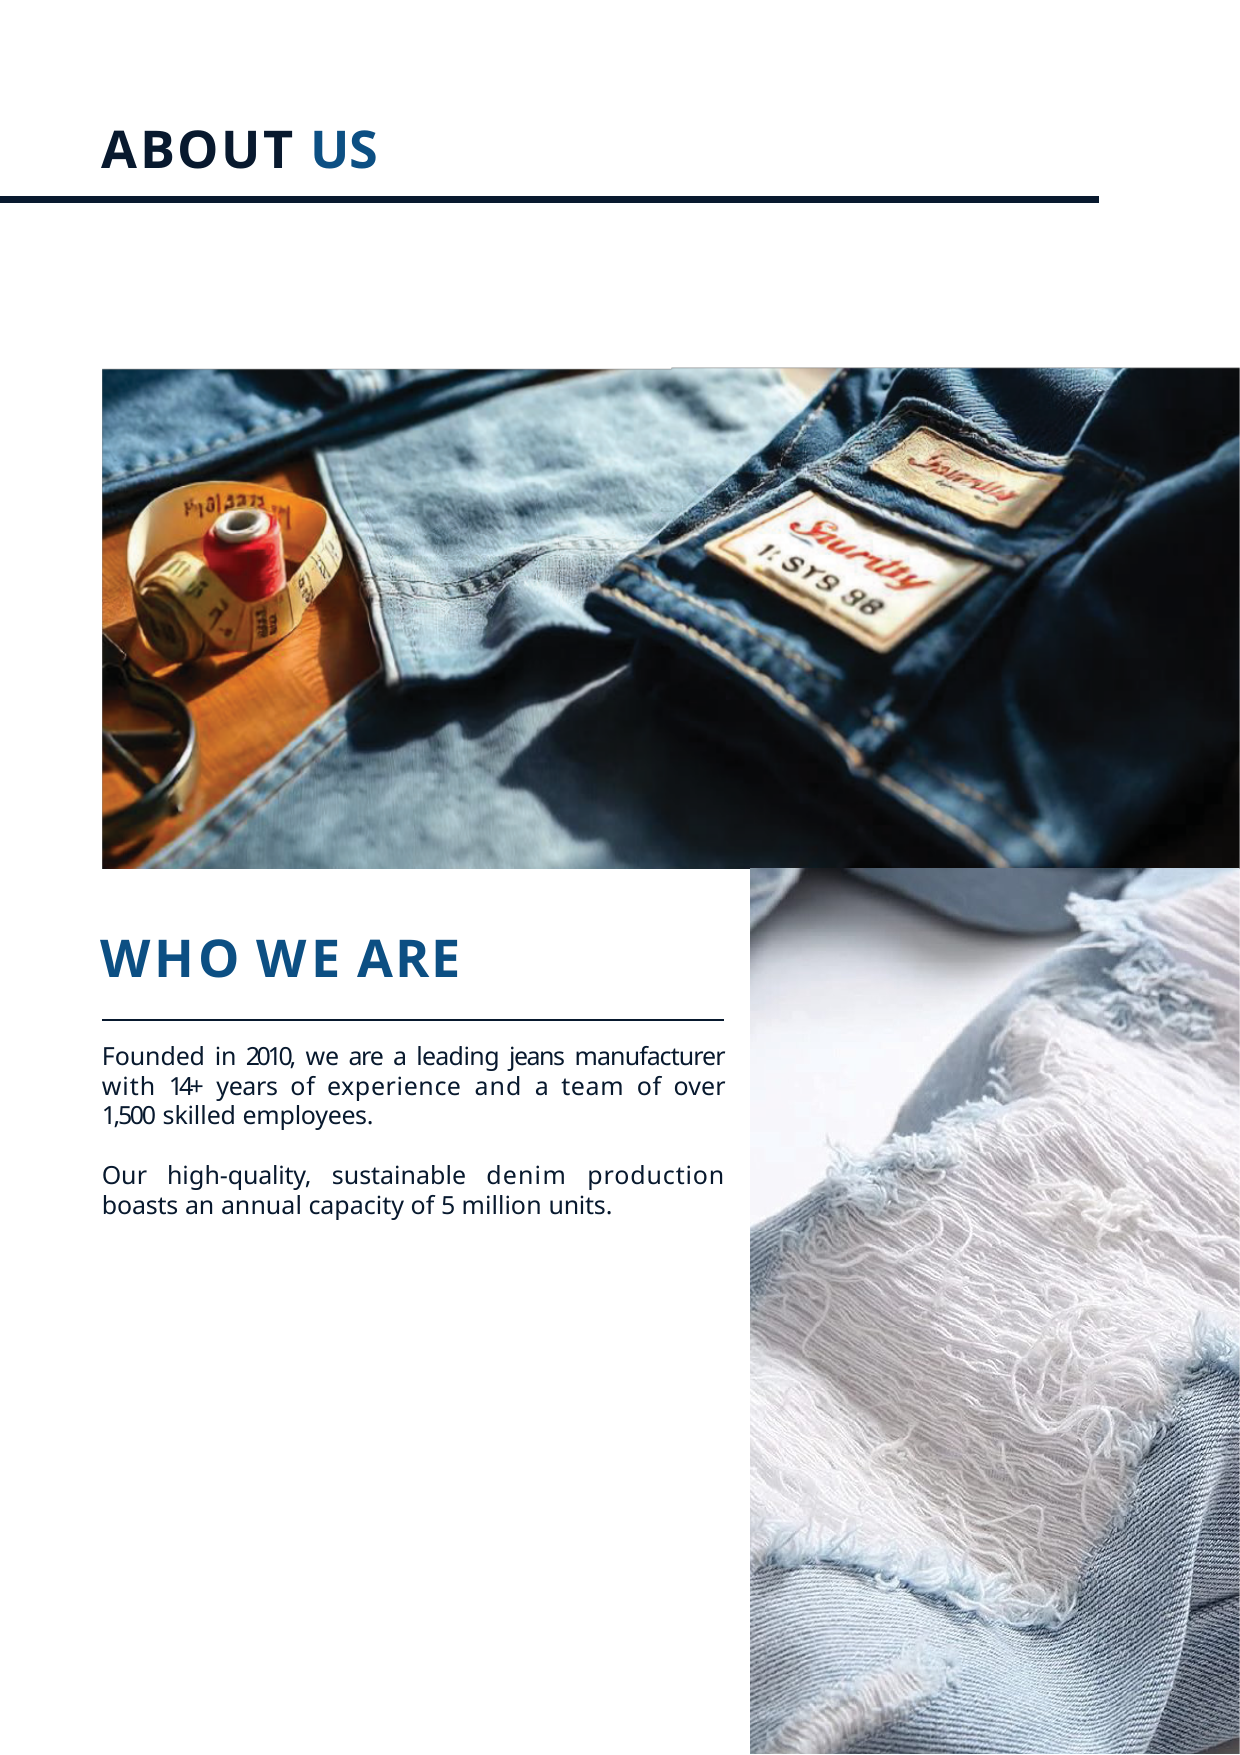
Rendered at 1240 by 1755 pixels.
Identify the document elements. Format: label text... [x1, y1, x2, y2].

text_box ABOUT US [99, 114, 390, 179]
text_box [101, 363, 1240, 1755]
